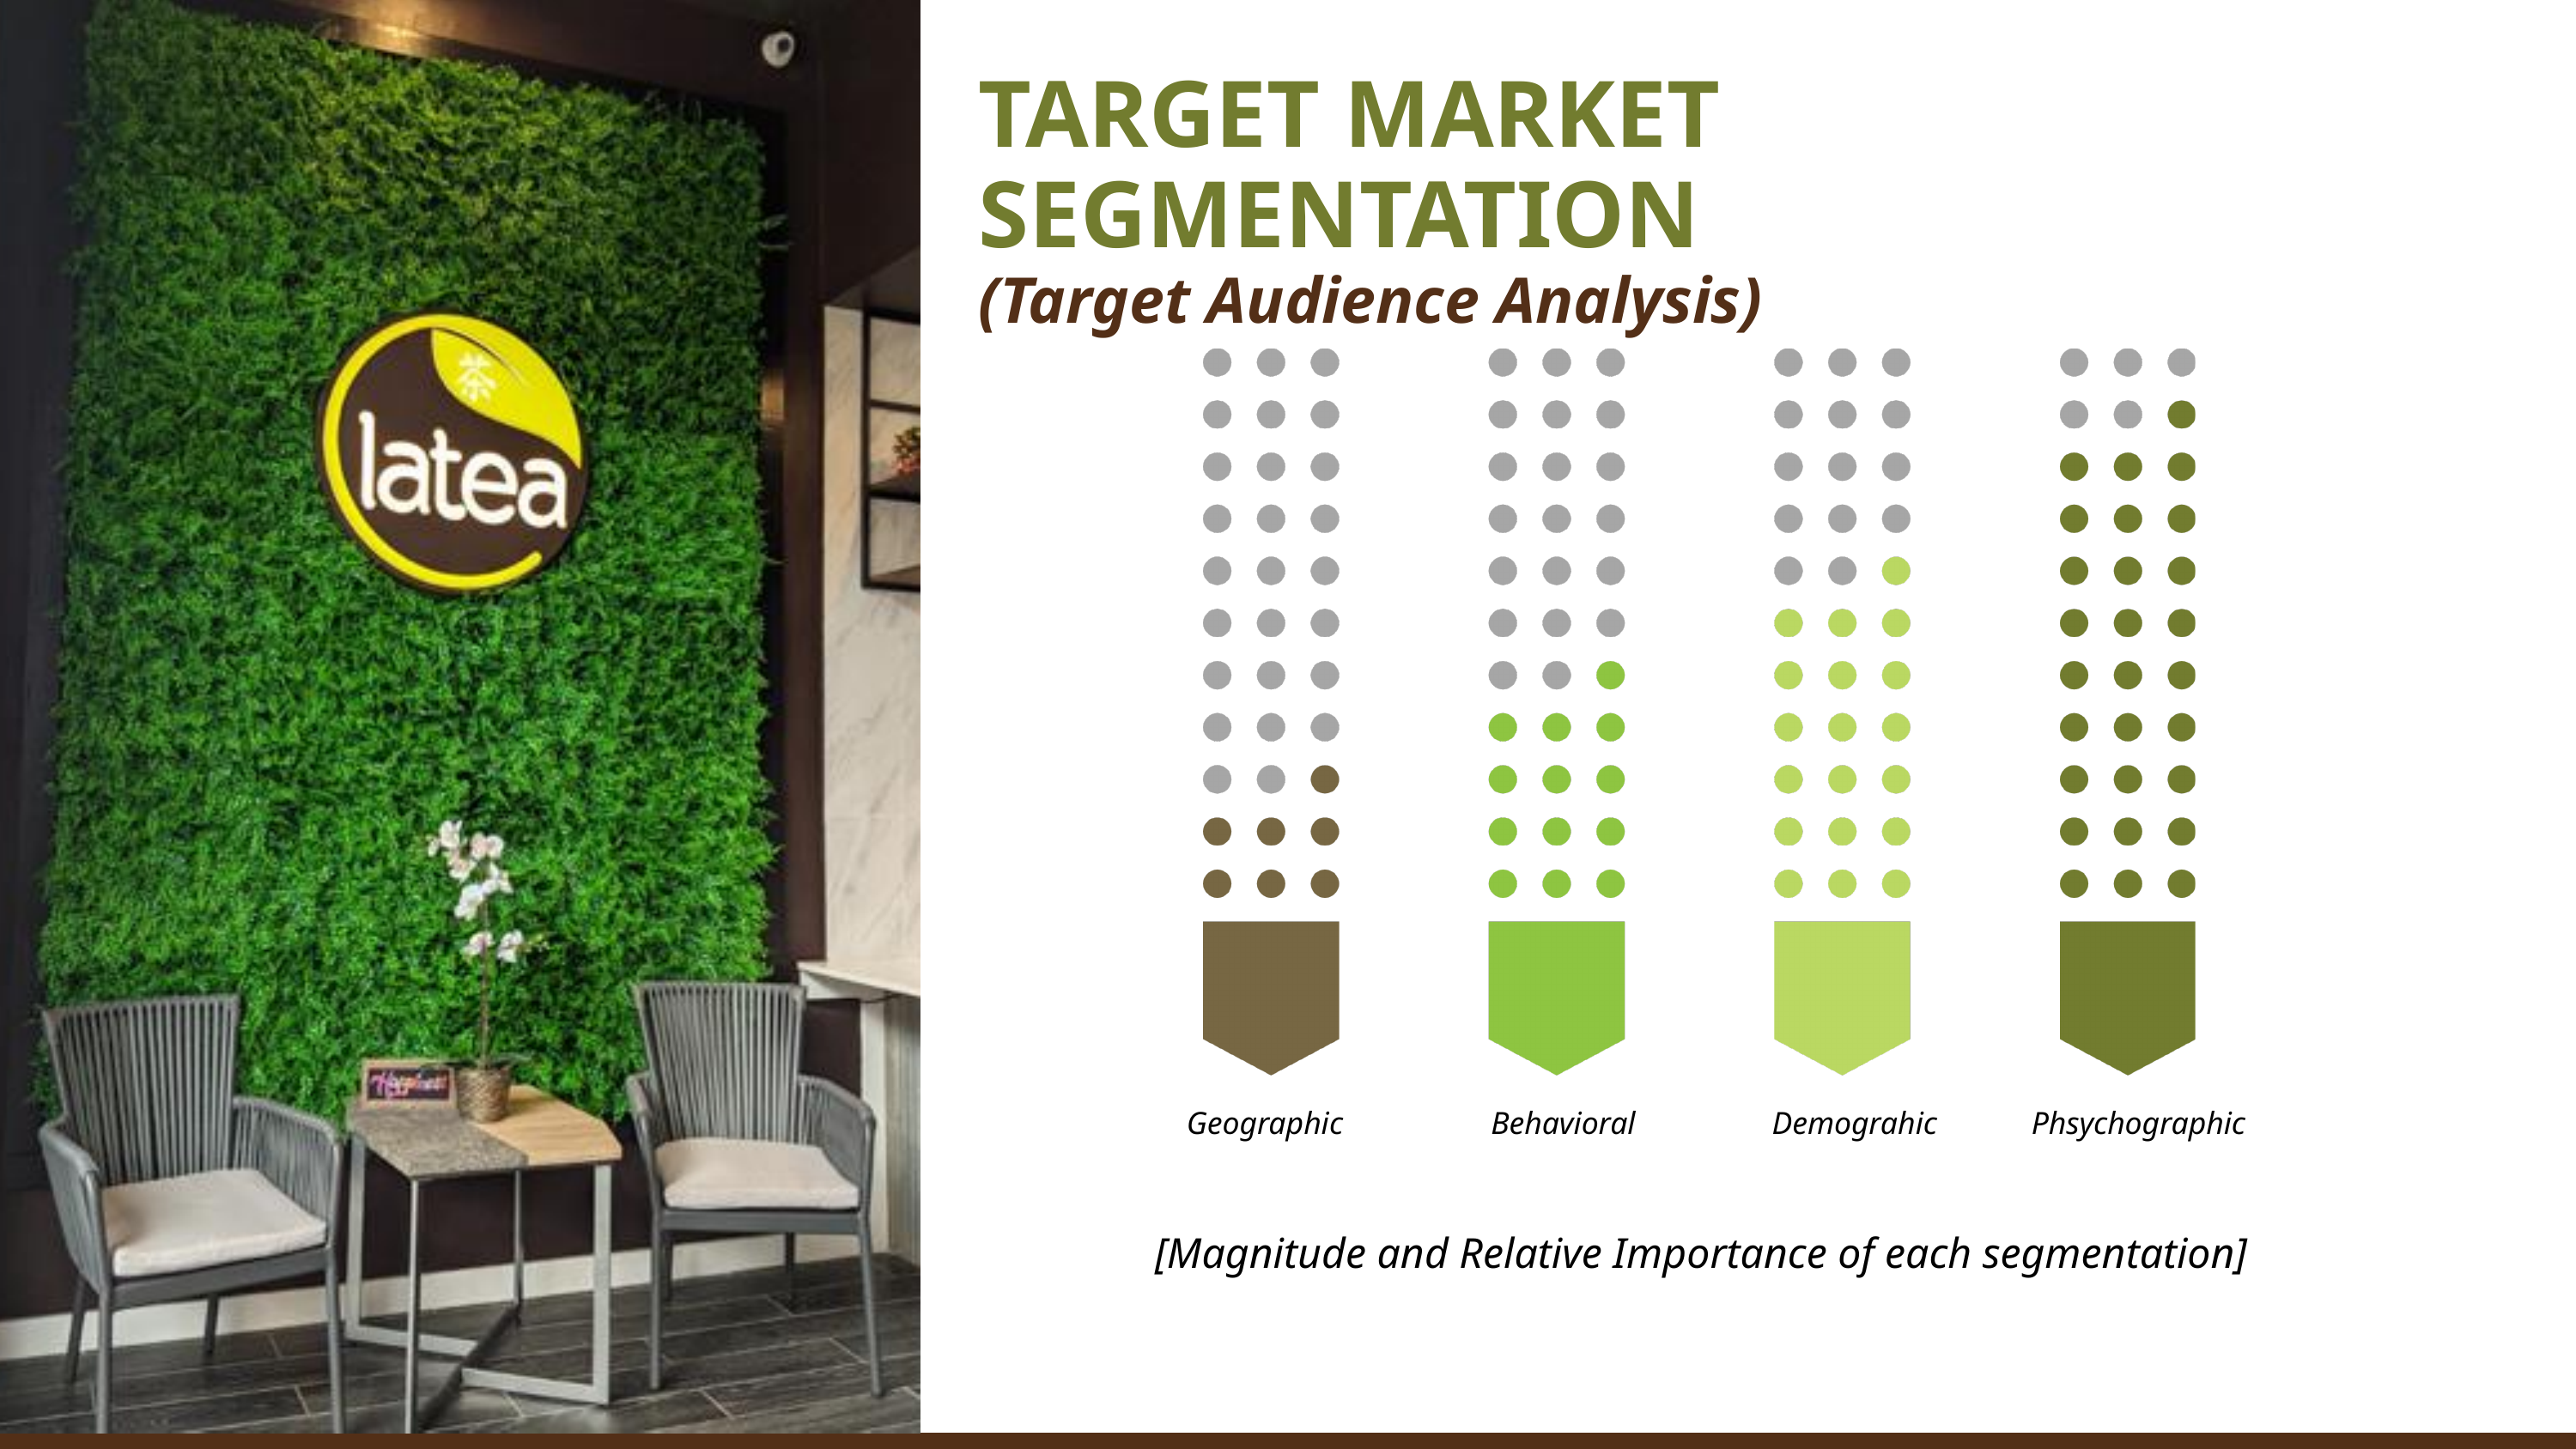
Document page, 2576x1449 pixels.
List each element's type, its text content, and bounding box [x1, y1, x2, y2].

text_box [0, 1432, 2576, 1449]
text_box TARGET MARKET SEGMENTATION (Target Audience Analysis) [978, 64, 2361, 336]
text_box [1203, 349, 2196, 1076]
text_box Phsychographic [2010, 1103, 2294, 1141]
text_box [0, 0, 920, 1430]
text_box Geographic [1109, 1103, 1420, 1141]
text_box Demograhic [1719, 1103, 2010, 1141]
text_box Behavioral [1420, 1103, 1719, 1141]
text_box [Magnitude and Relative Importance of each segmentation] [1121, 1227, 2282, 1277]
